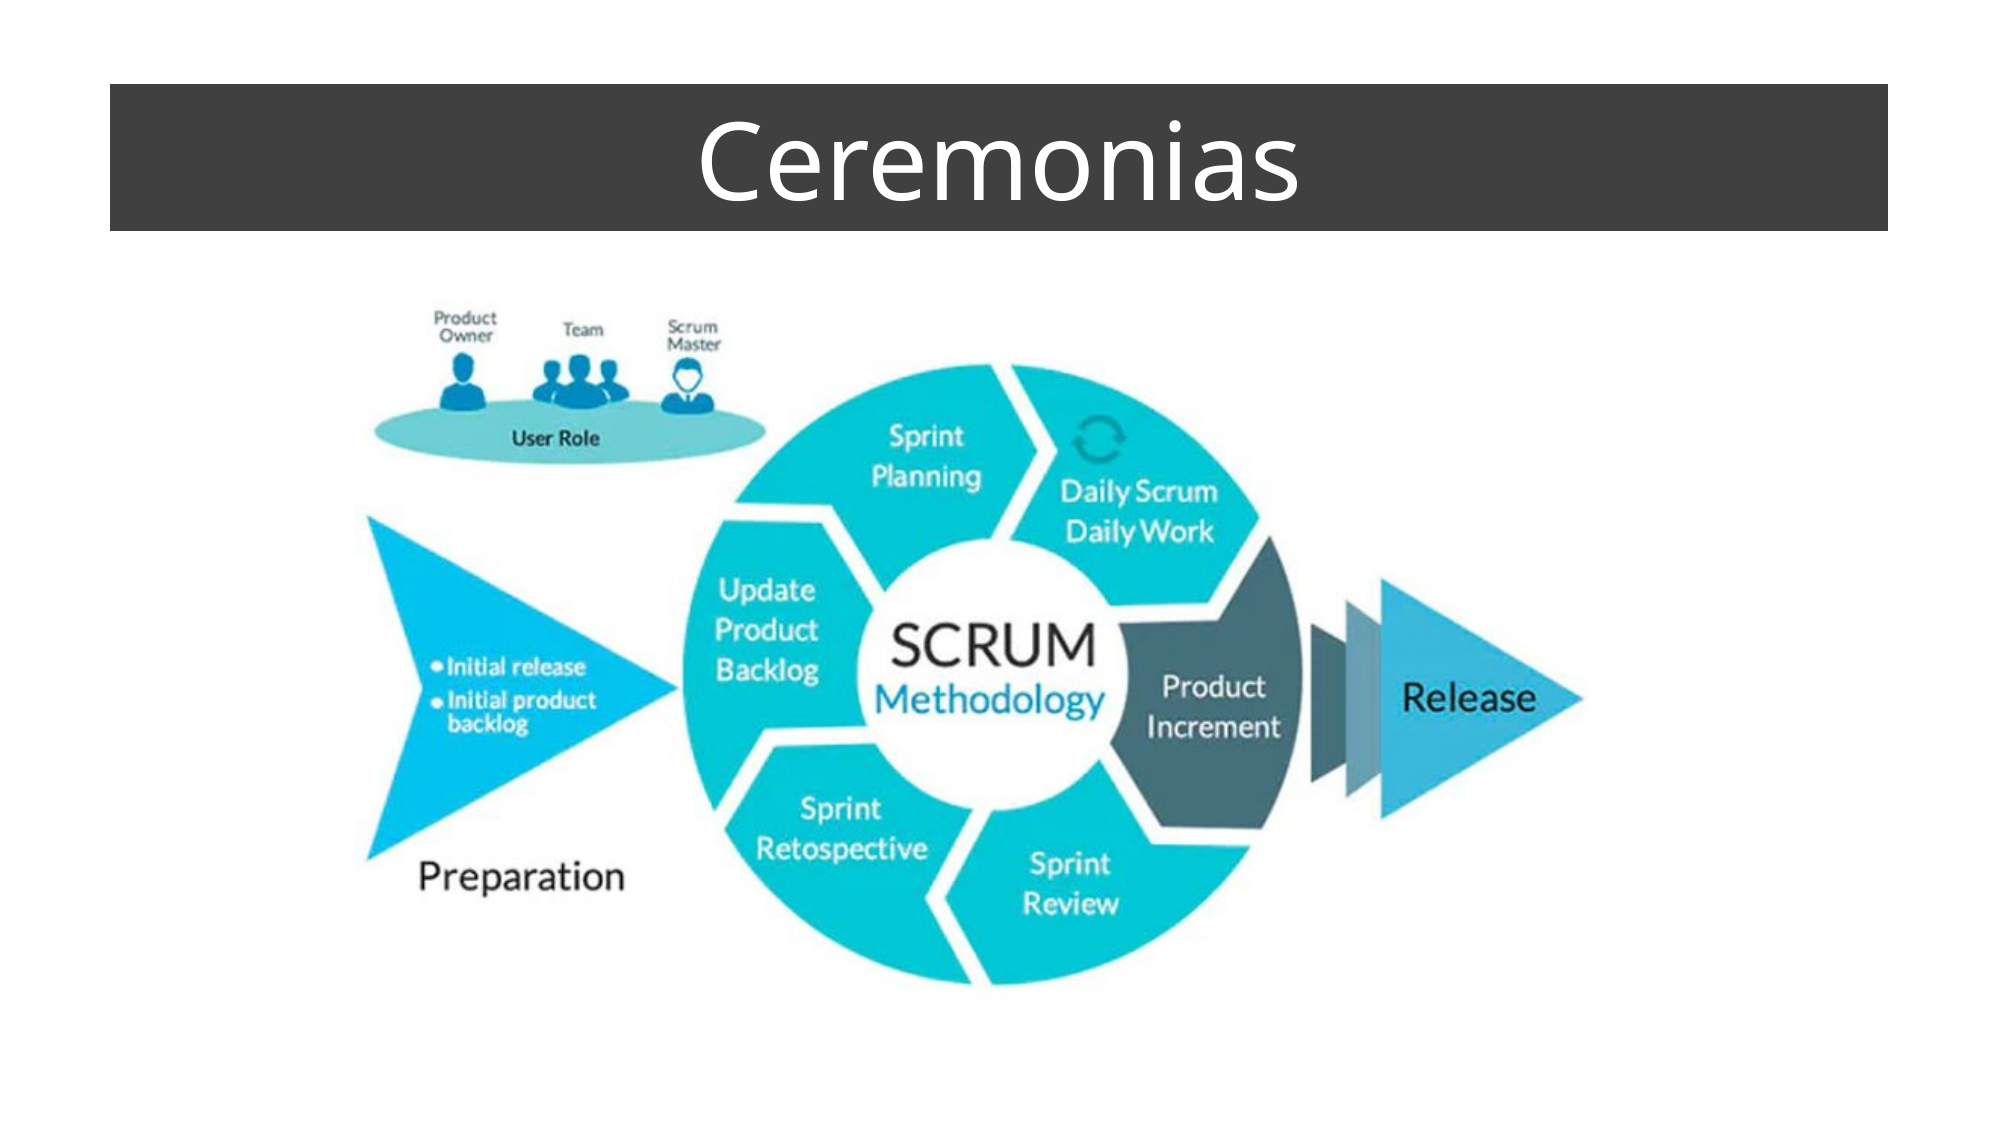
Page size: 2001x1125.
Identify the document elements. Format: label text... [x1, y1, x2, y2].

text_box Ceremonias [108, 82, 1890, 233]
picture [355, 288, 1604, 1002]
